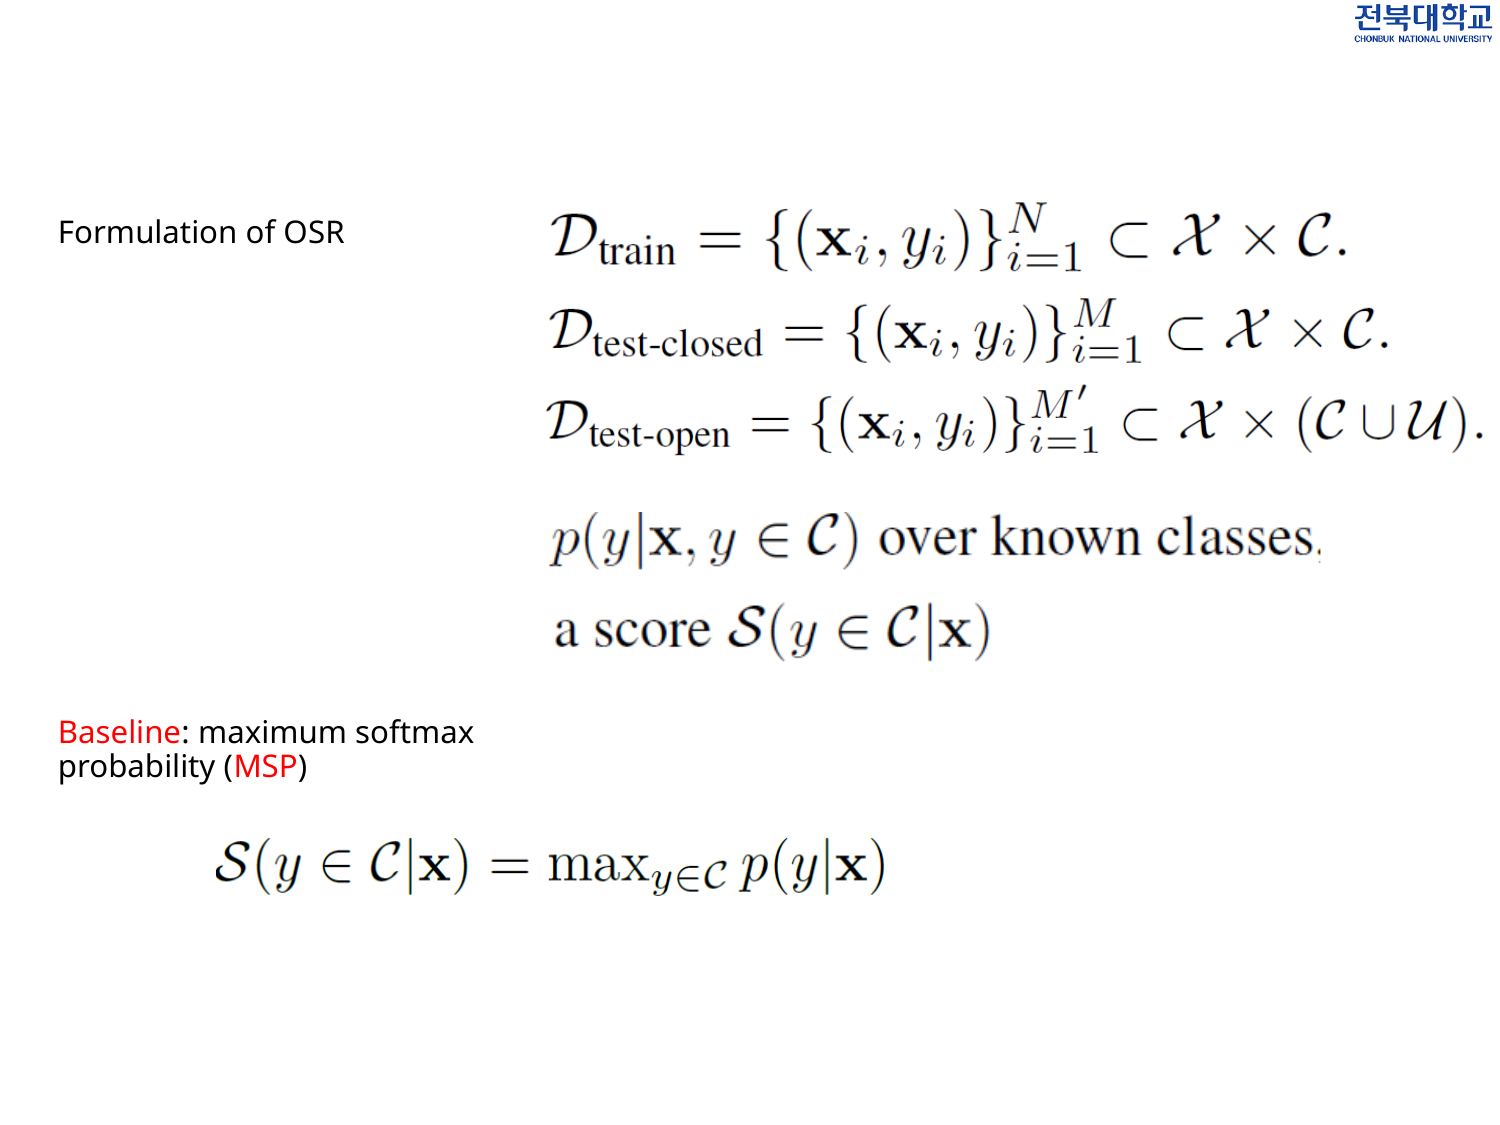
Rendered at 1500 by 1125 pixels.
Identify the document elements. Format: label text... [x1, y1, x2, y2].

picture [1346, 0, 1500, 46]
picture [215, 836, 891, 900]
picture [542, 512, 1321, 576]
list Formulation of OSR [42, 209, 492, 292]
picture [543, 598, 999, 674]
text_box Baseline: maximum softmax probability (MSP) [42, 709, 492, 793]
picture [542, 291, 1391, 367]
picture [542, 202, 1355, 278]
picture [542, 381, 1500, 457]
